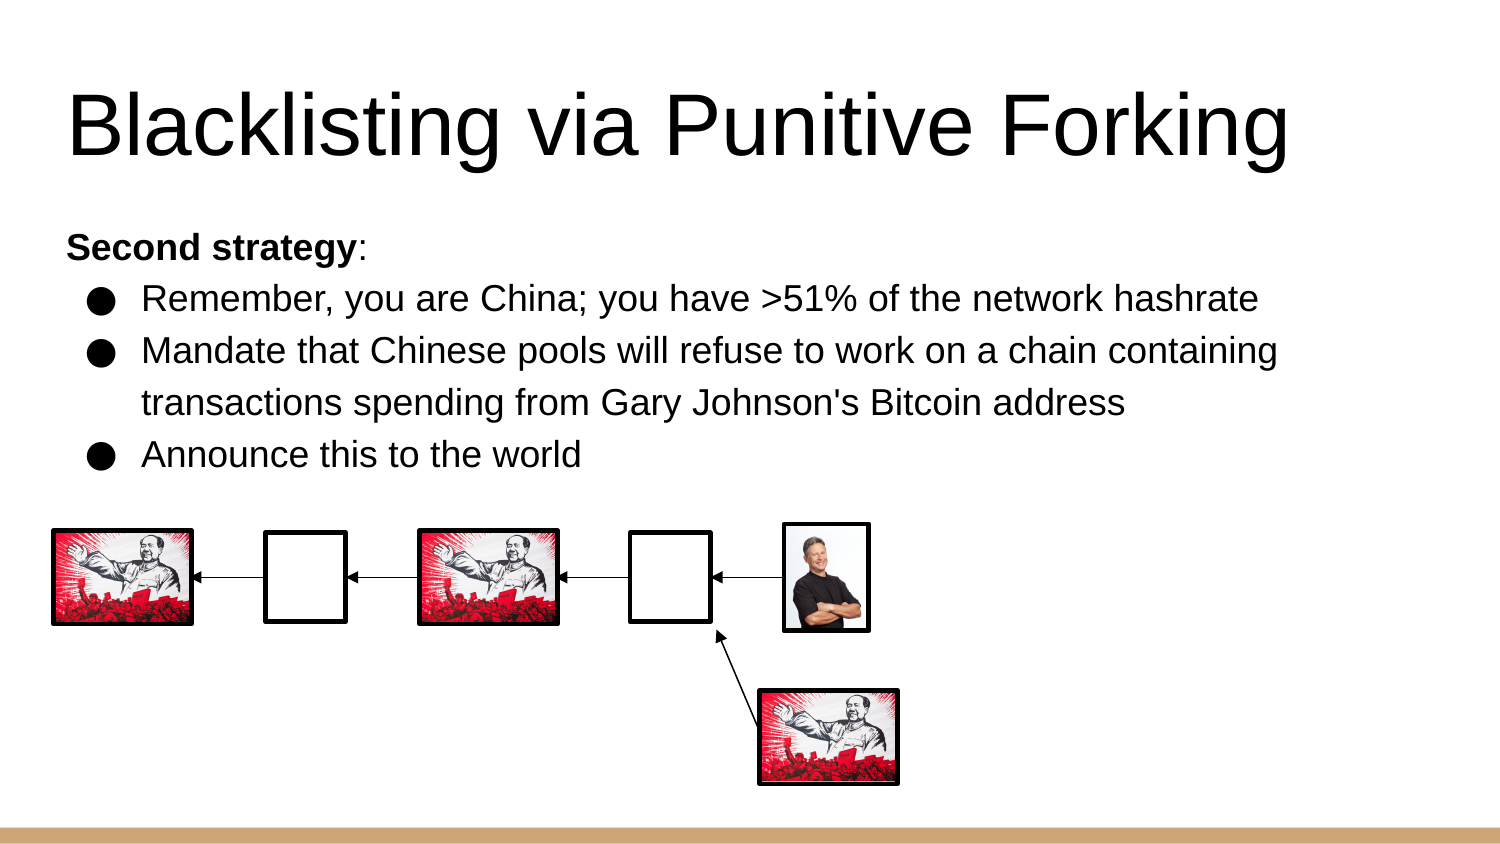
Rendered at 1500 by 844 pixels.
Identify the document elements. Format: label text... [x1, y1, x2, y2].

text_box [630, 532, 711, 622]
picture [55, 532, 190, 623]
title Blacklisting via Punitive Forking [51, 51, 1449, 189]
text_box [265, 532, 346, 622]
list Second strategy: Remember, you are China; you have >51% of the network hashrate Mandate that Chinese pools will refuse to work on a chain containing transactions spending from Gary Johnson's Bitcoin address Announce this to the world [51, 200, 1449, 487]
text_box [716, 629, 763, 738]
picture [761, 692, 896, 782]
picture [785, 525, 867, 629]
picture [421, 532, 556, 623]
